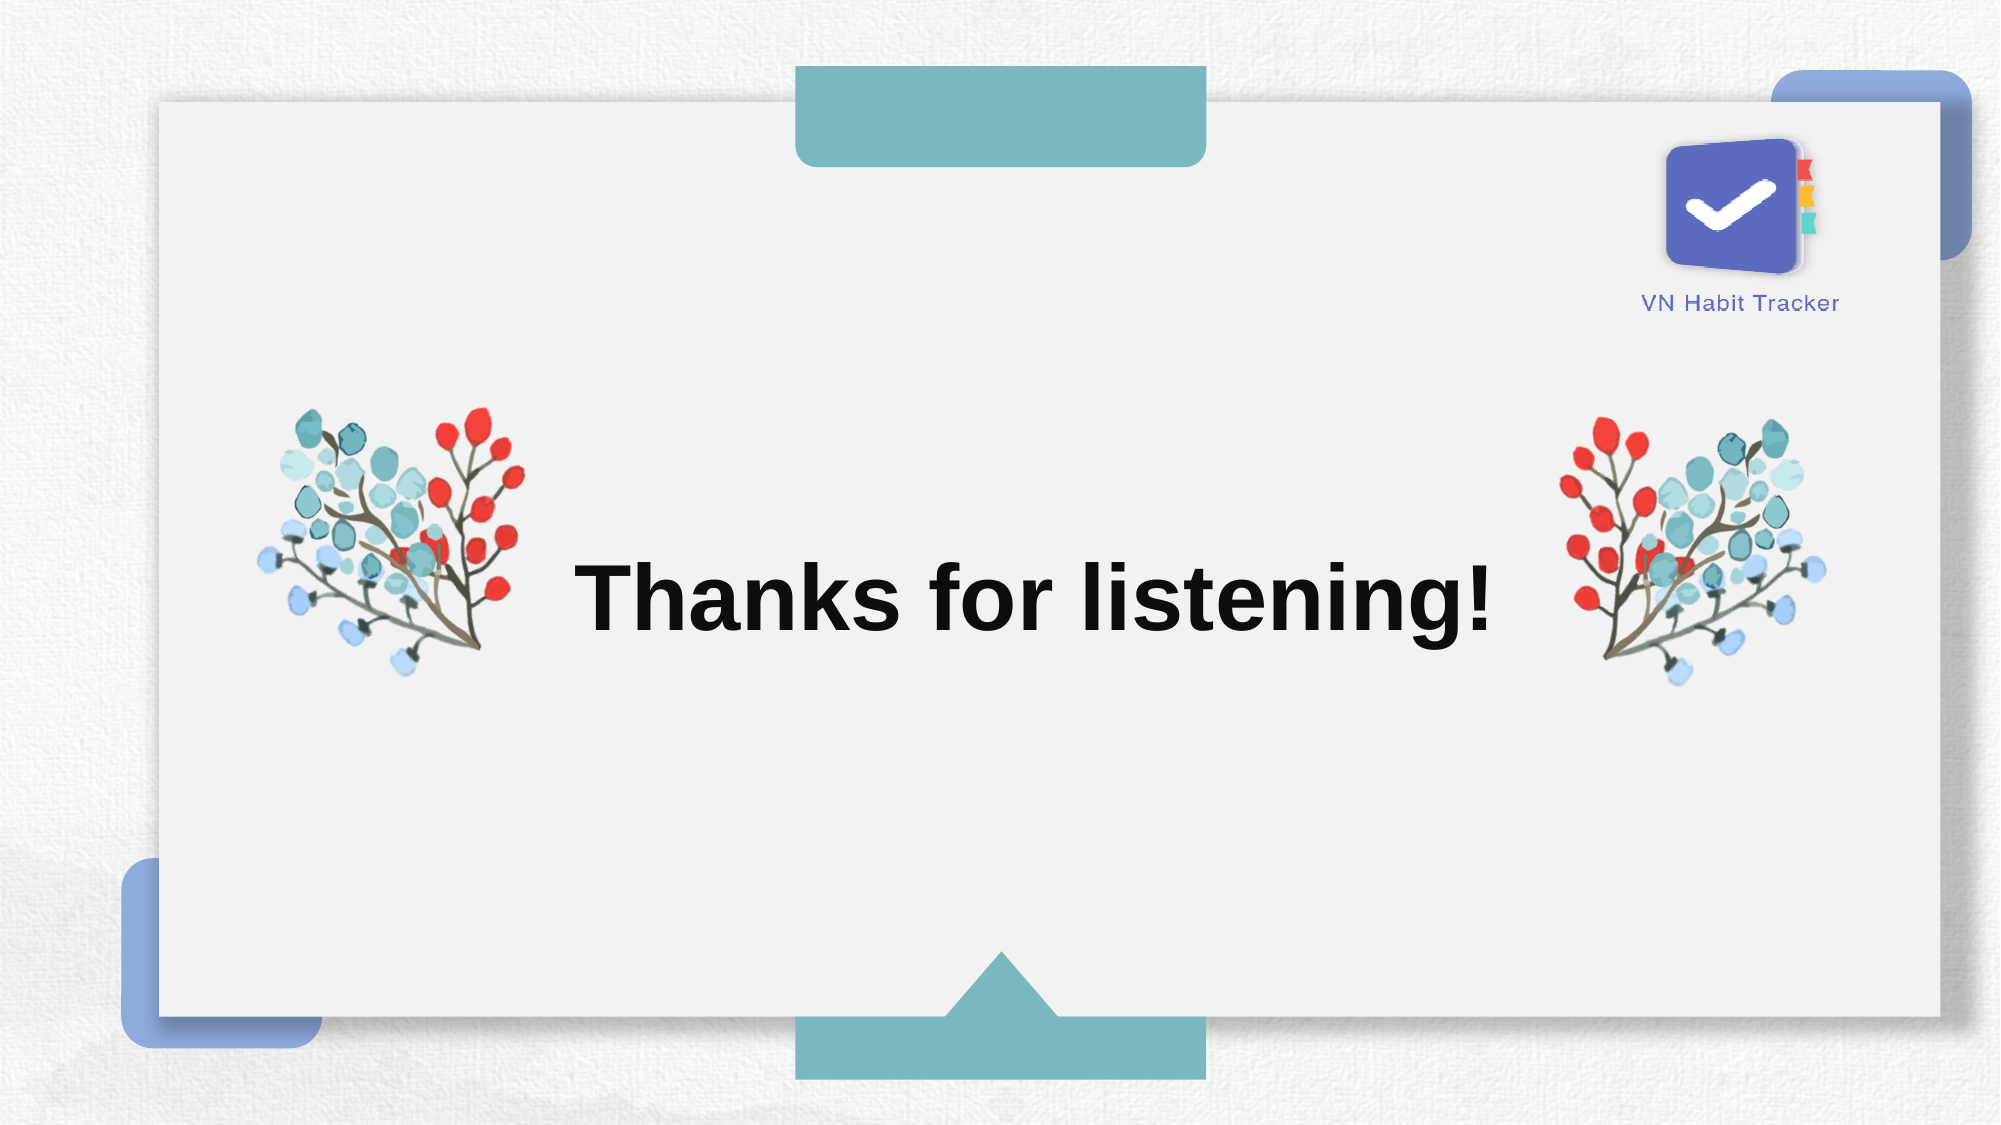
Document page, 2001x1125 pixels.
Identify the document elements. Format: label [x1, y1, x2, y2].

text_box [795, 951, 1207, 1080]
picture [0, 0, 2000, 1125]
text_box [275, 366, 1808, 744]
text_box [121, 70, 1972, 1049]
